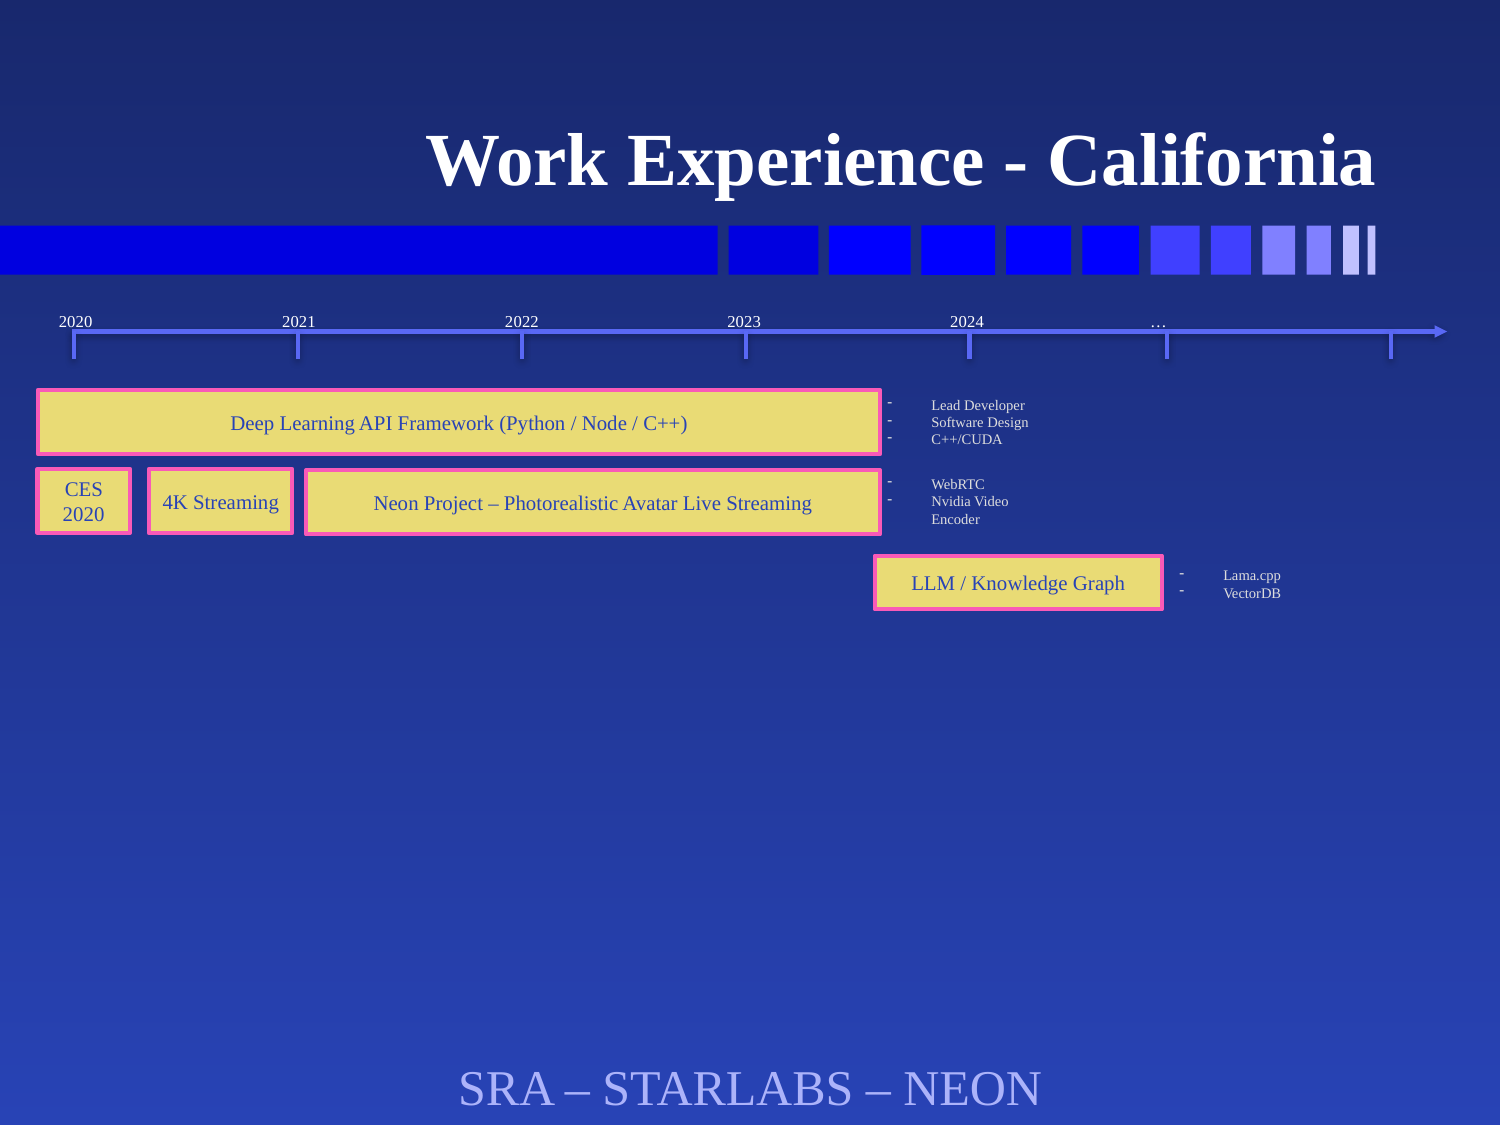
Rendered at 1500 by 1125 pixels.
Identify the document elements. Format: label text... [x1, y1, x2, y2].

text_box 2021 [274, 303, 324, 339]
text_box Lama.cpp VectorDB [1171, 558, 1344, 609]
text_box 2022 [497, 303, 547, 339]
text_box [305, 469, 881, 535]
title Work Experience - California [208, 21, 1385, 210]
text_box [148, 468, 293, 534]
text_box SRA – STARLABS – NEON [10, 1048, 1490, 1124]
text_box Lead Developer Software Design C++/CUDA [879, 387, 1052, 456]
text_box WebRTC Nvidia Video Encoder [879, 467, 1052, 535]
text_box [37, 389, 881, 455]
text_box 2024 [942, 303, 992, 339]
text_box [37, 468, 131, 534]
text_box [1392, 325, 1448, 338]
text_box LLM / Knowledge Graph [874, 555, 1162, 610]
text_box 2023 [719, 303, 769, 339]
text_box … [1142, 303, 1175, 339]
text_box 2020 [51, 303, 101, 339]
